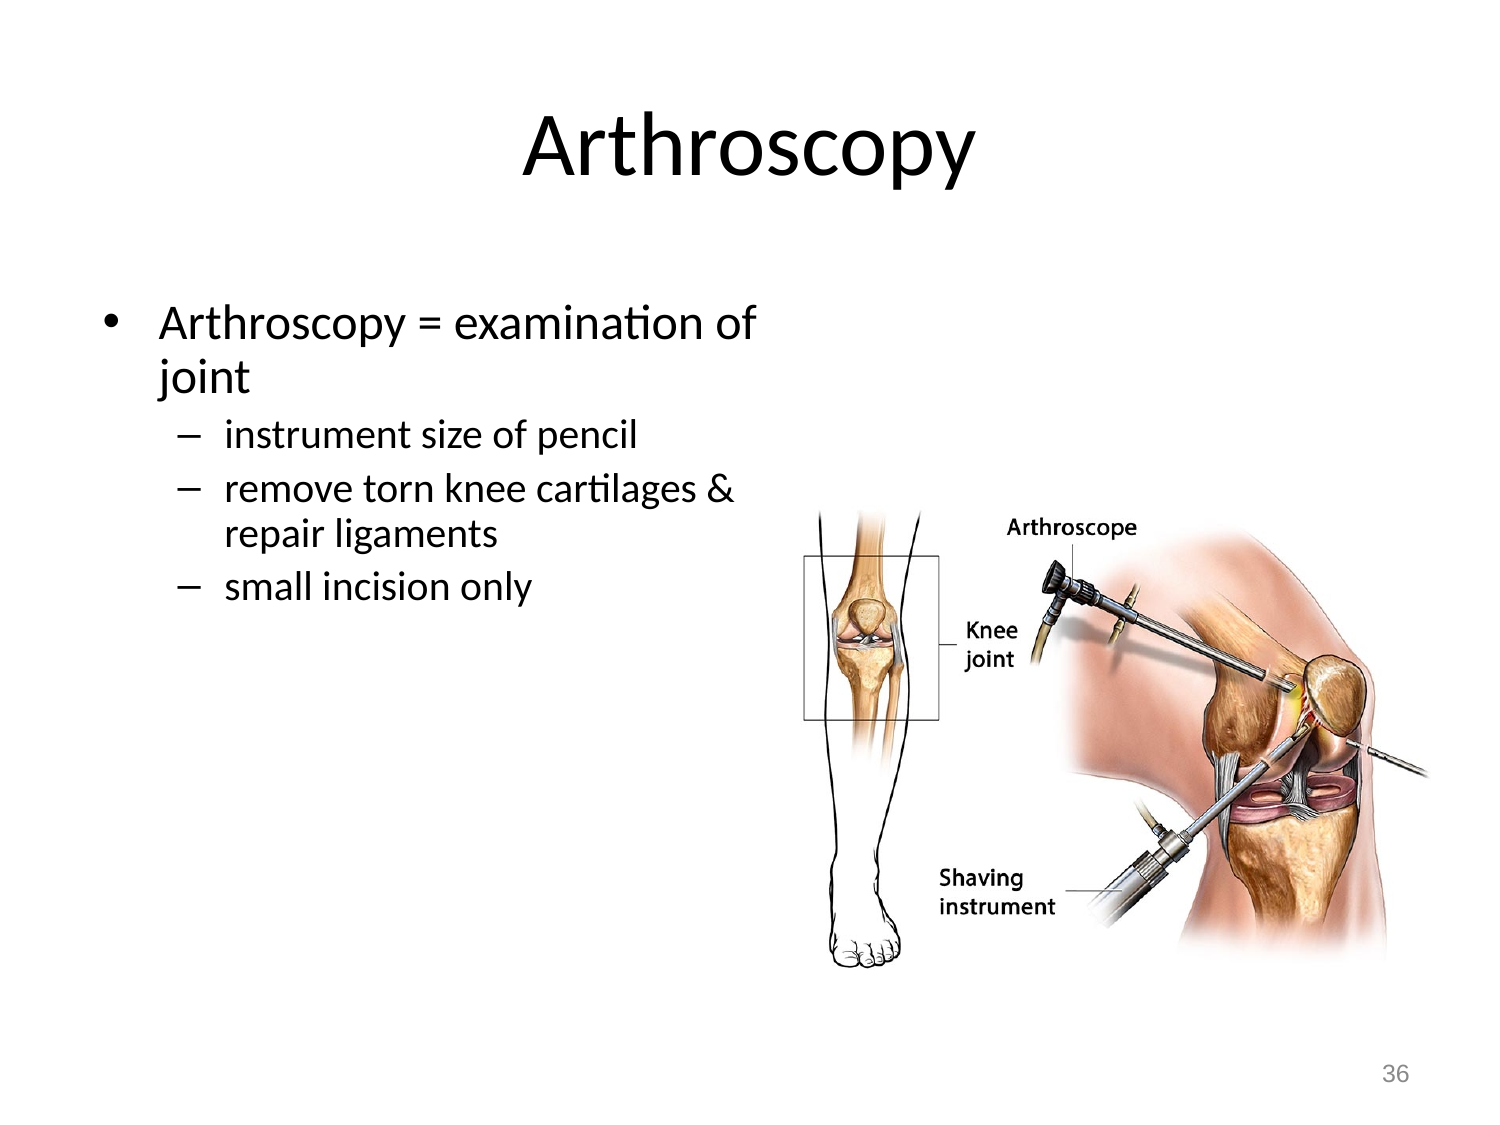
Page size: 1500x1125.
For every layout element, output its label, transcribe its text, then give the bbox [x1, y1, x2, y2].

title Arthroscopy [75, 45, 1425, 233]
list Arthroscopy = examination of joint instrument size of pencil remove torn knee cartilages & repair ligaments small incision only [87, 289, 775, 965]
slide_number 36 [1074, 1042, 1425, 1103]
picture [799, 505, 1432, 971]
